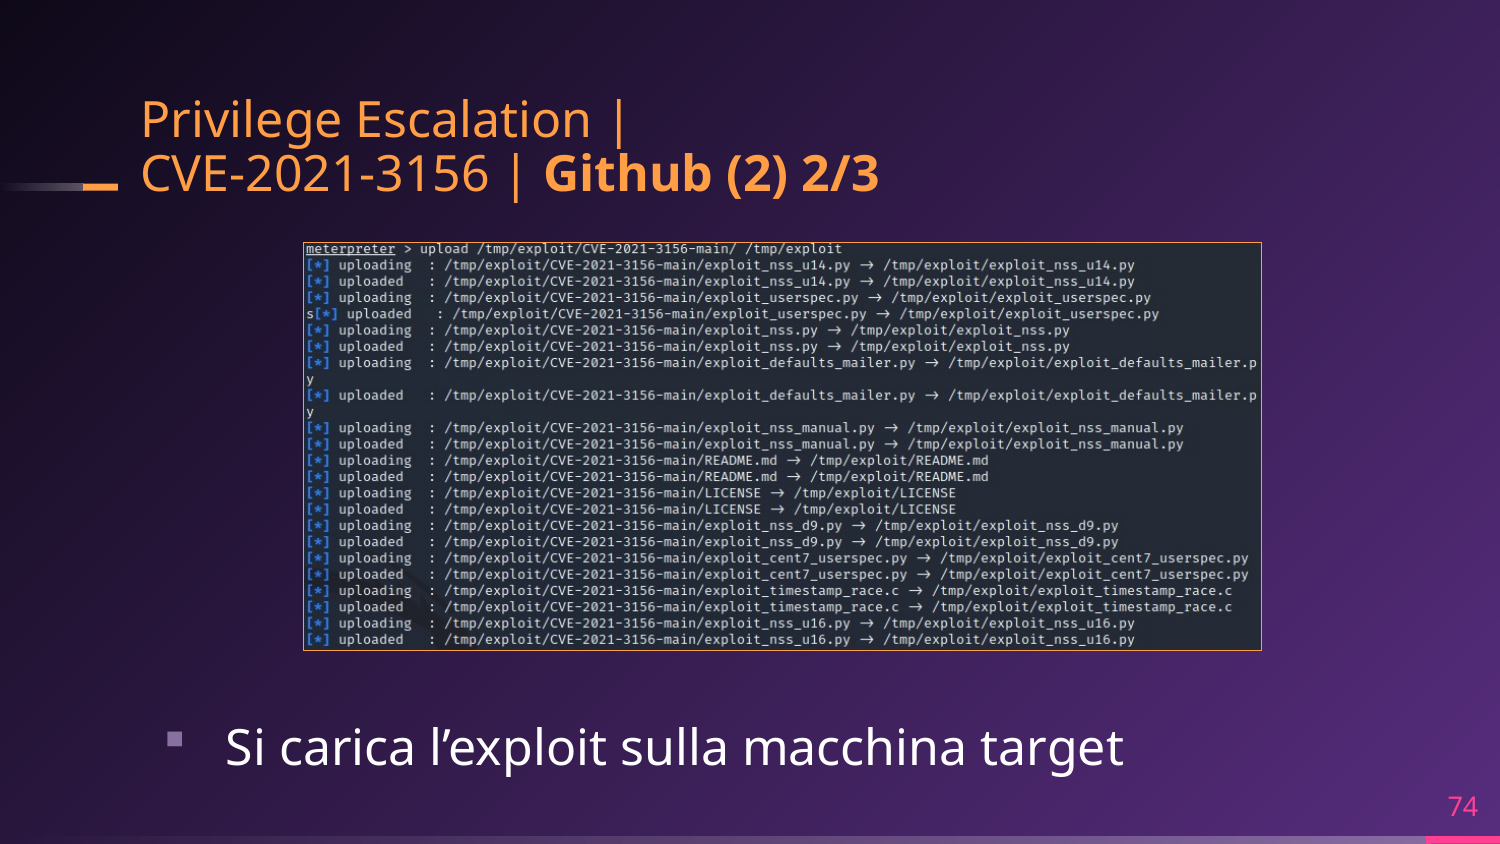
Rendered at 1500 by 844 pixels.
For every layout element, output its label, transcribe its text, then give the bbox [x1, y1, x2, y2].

title Privilege Escalation | CVE-2021-3156 | Github (2) 2/3 [140, 137, 1427, 203]
list Si carica l’exploit sulla macchina target [150, 706, 1427, 780]
slide_number 74 [1426, 779, 1500, 837]
picture [303, 242, 1262, 651]
